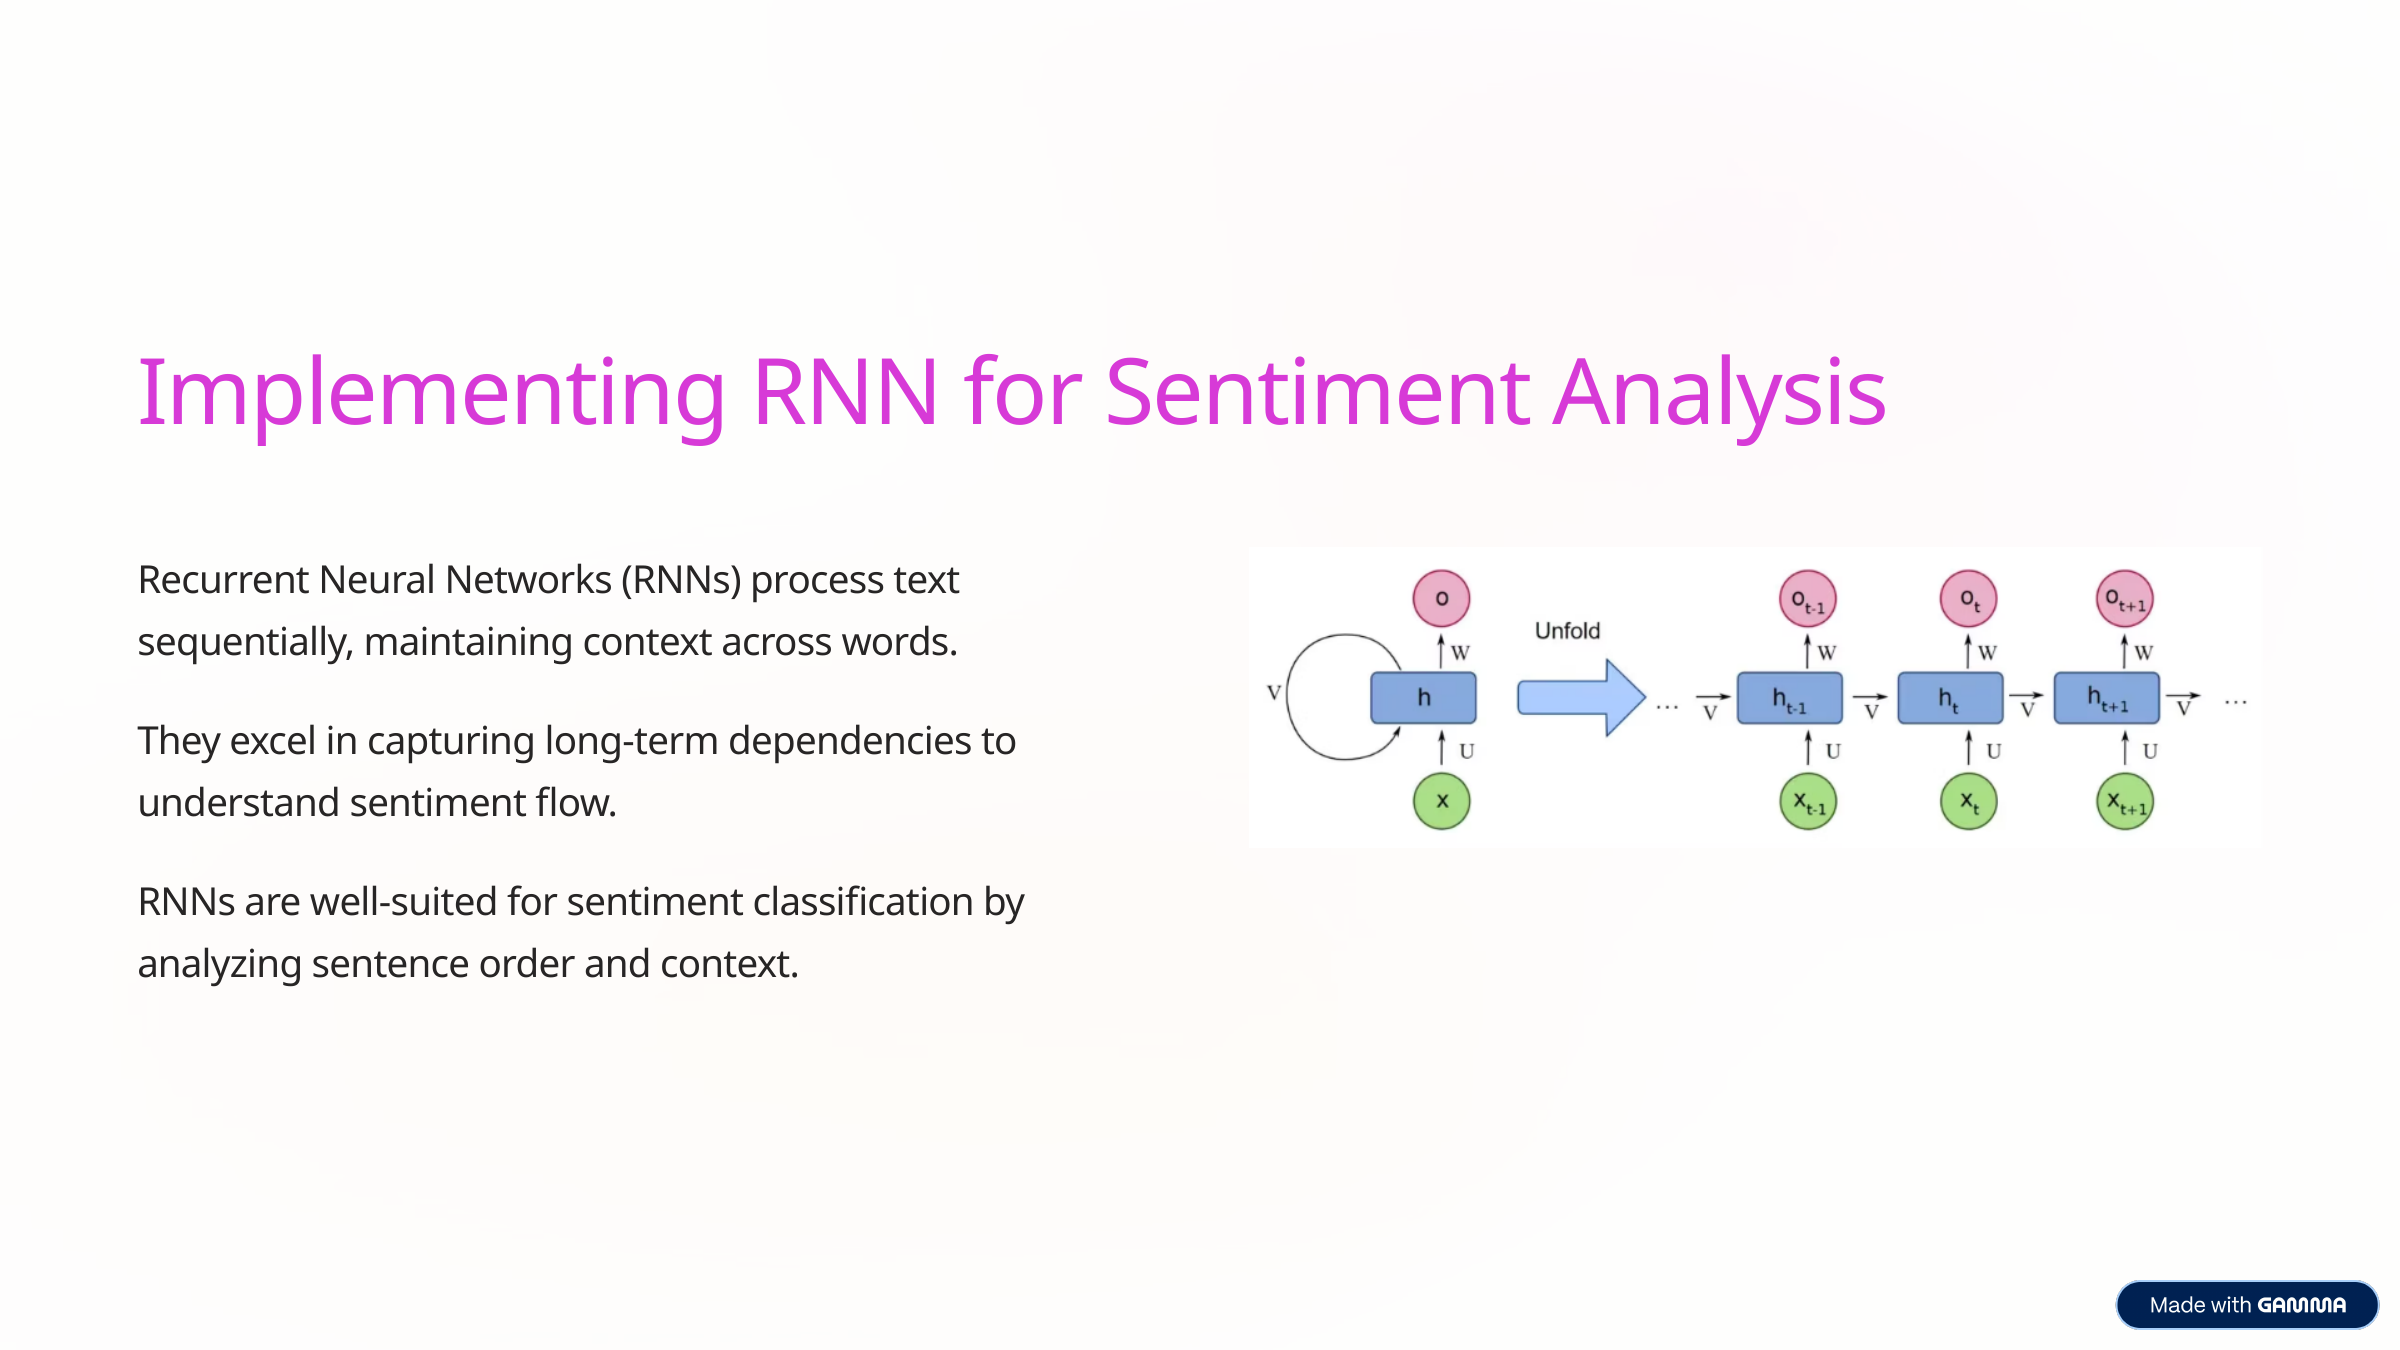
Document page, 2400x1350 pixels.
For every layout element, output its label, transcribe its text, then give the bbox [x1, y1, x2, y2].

picture [2106, 1271, 2389, 1339]
text_box Implementing RNN for Sentiment Analysis [137, 328, 1852, 445]
text_box RNNs are well-suited for sentiment classification by analyzing sentence order and context. [137, 860, 1152, 986]
text_box Recurrent Neural Networks (RNNs) process text sequentially, maintaining context across words. [137, 538, 1152, 664]
text_box They excel in capturing long-term dependencies to understand sentiment flow. [137, 699, 1152, 825]
picture [1249, 547, 2264, 848]
